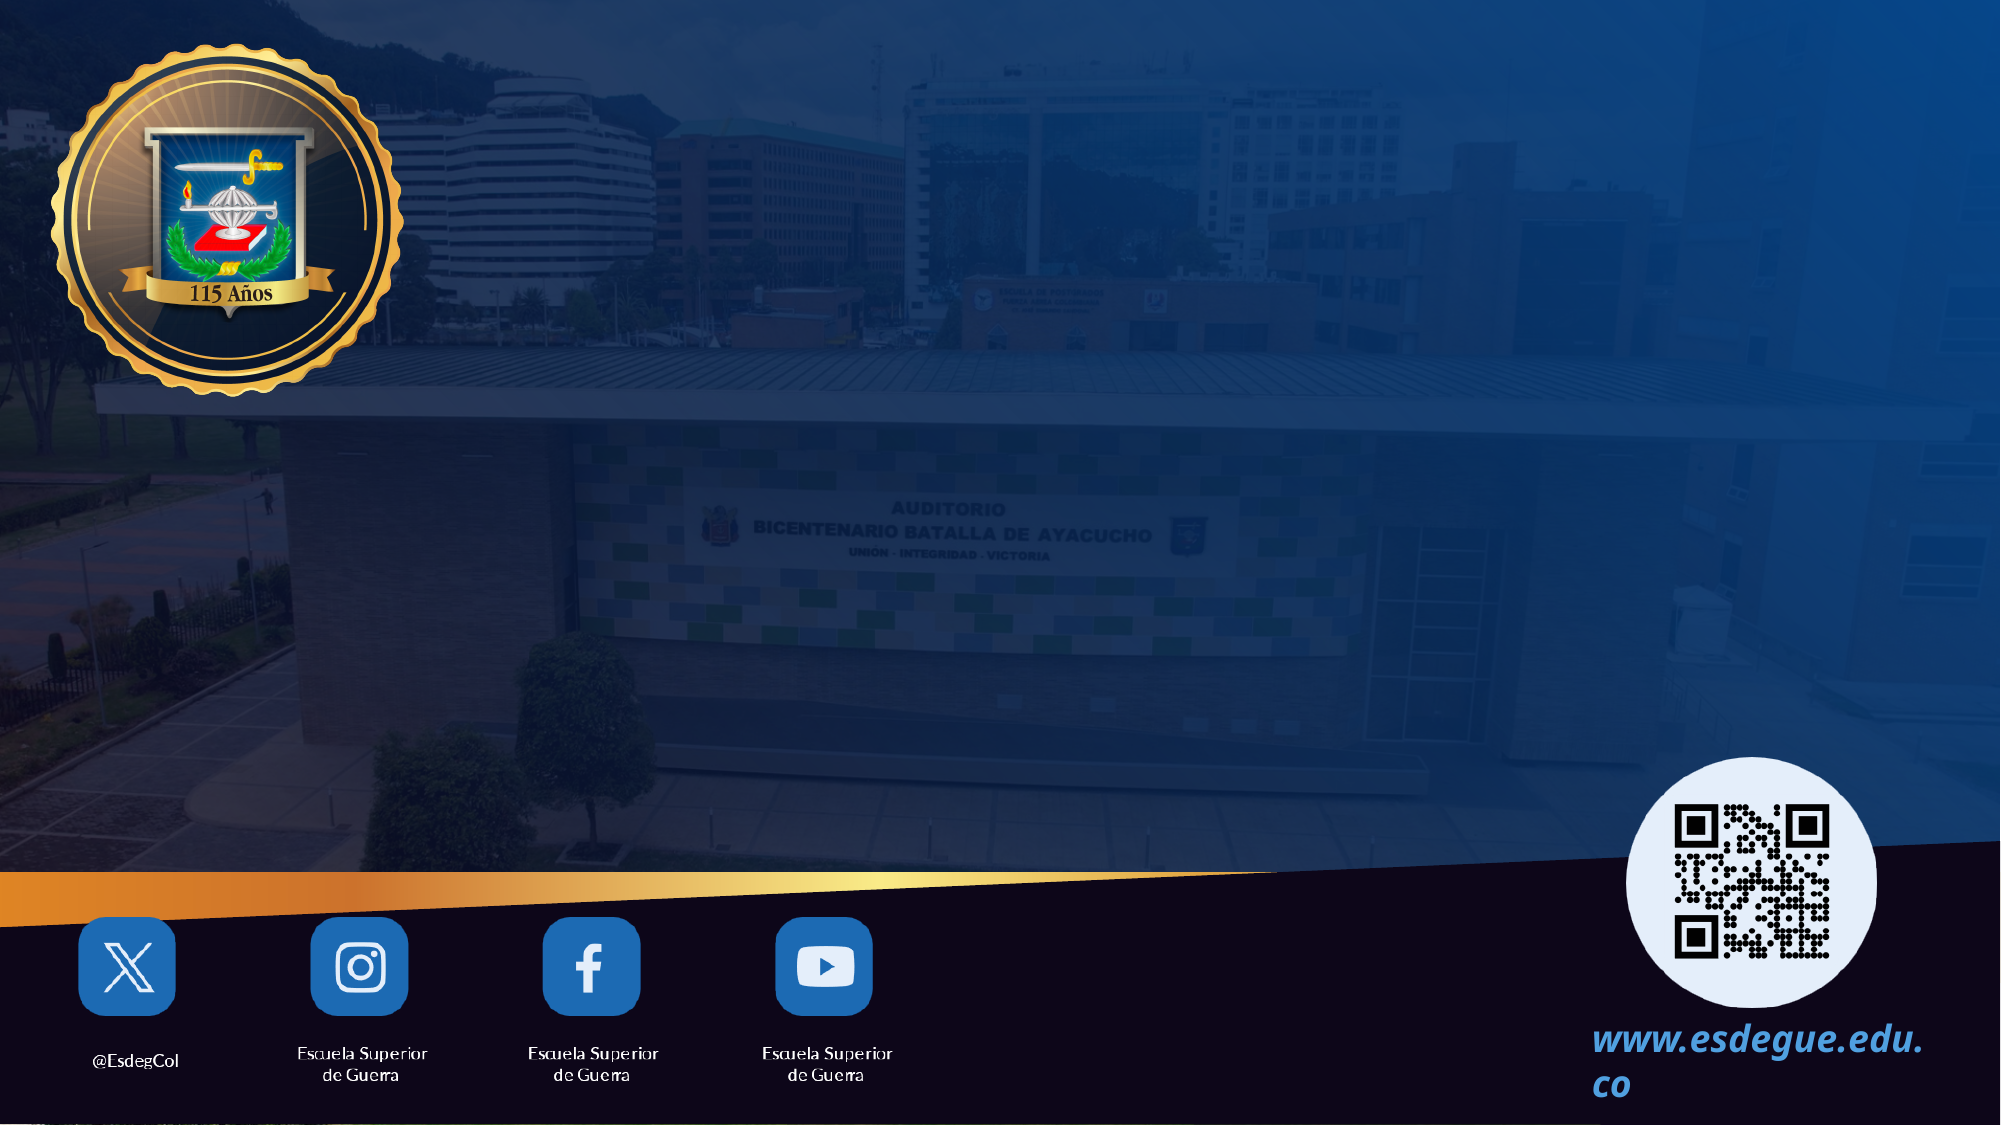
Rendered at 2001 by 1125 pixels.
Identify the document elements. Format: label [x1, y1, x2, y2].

picture [1626, 757, 1877, 1008]
picture [0, 872, 1259, 1085]
picture [0, 0, 489, 482]
